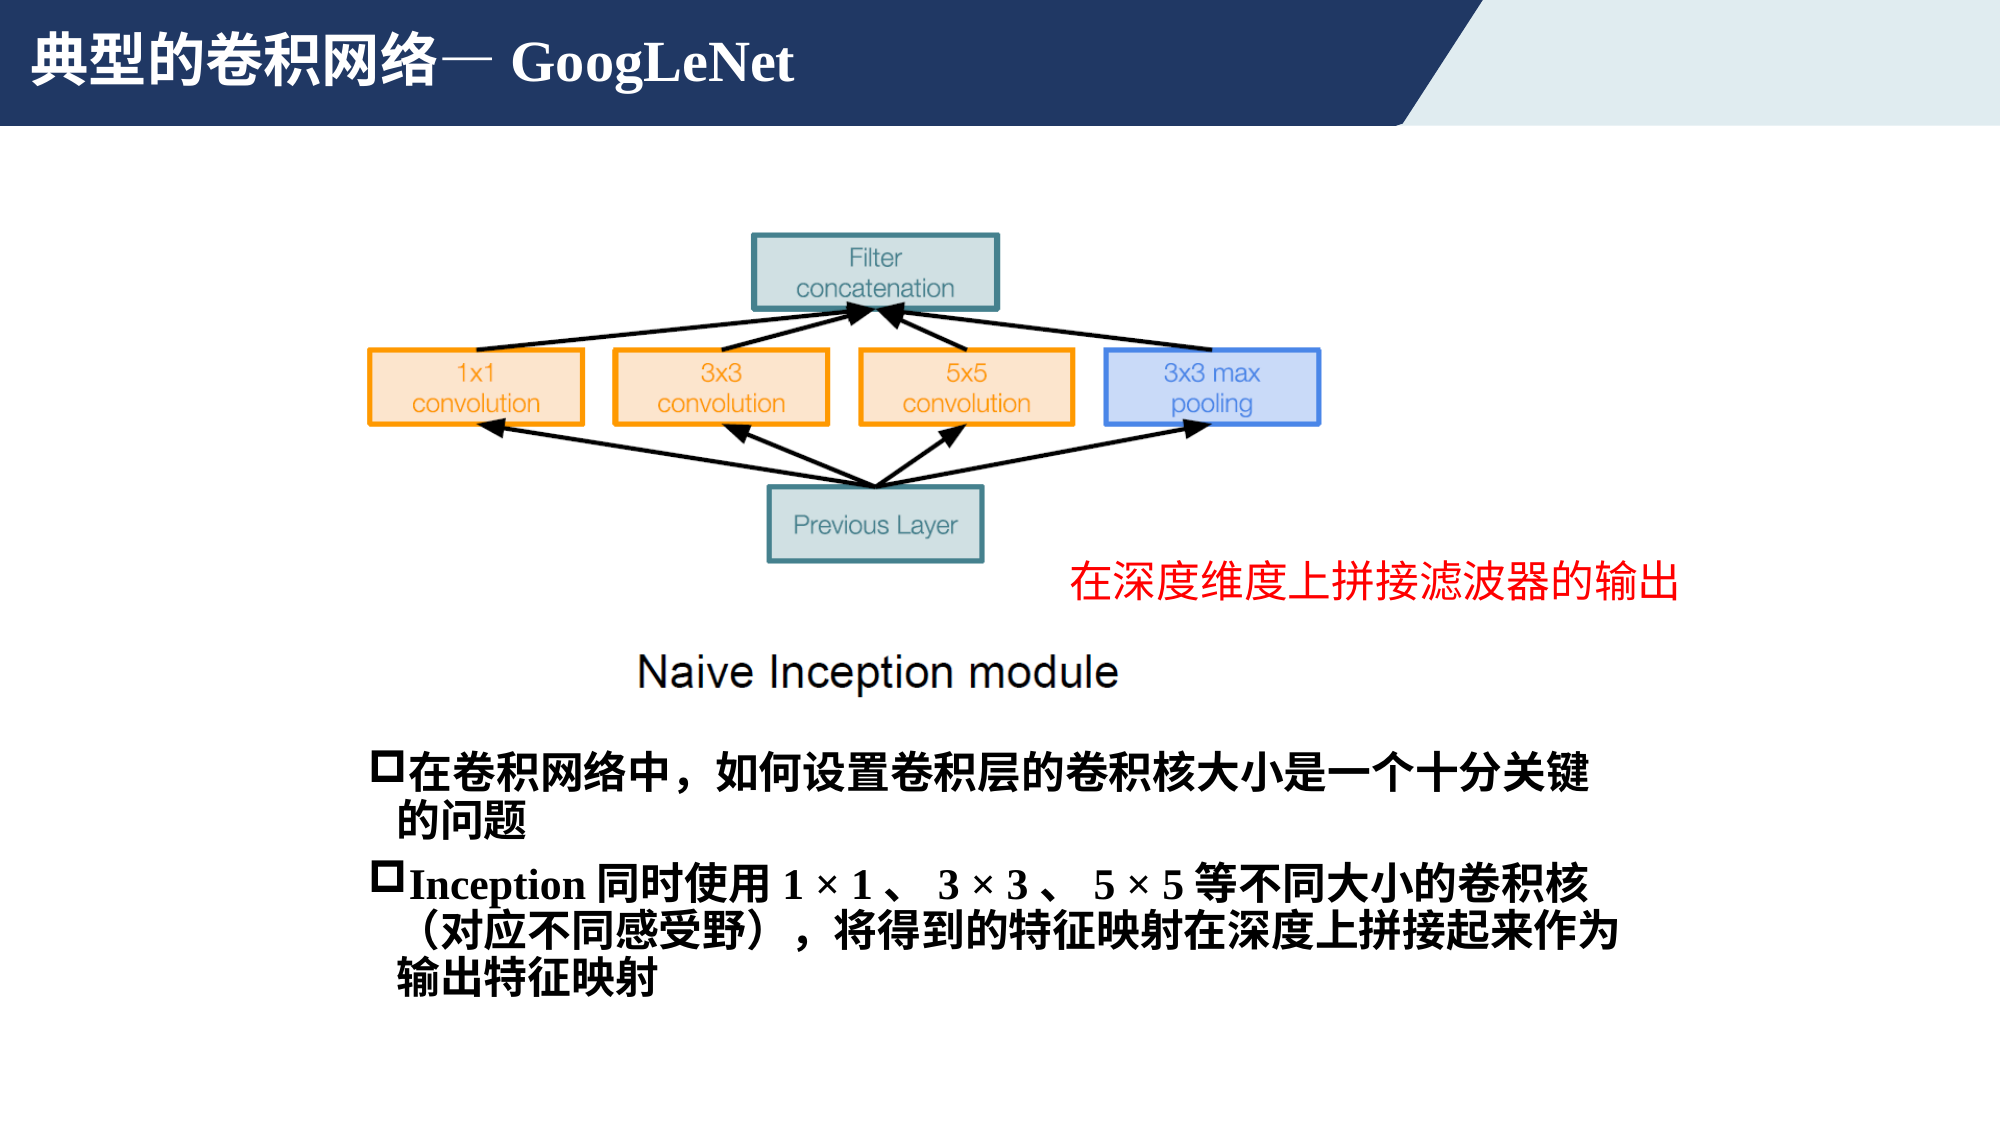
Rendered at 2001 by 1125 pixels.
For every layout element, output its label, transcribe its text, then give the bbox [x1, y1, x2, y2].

title 典型的卷积网络—GoogLeNet [15, 0, 1741, 172]
picture [339, 220, 1358, 716]
text_box 在深度维度上拼接滤波器的输出 [1358, 546, 1726, 614]
list 在卷积网络中，如何设置卷积层的卷积核大小是一个十分关键的问题 Inception同时使用1 × 1、3 × 3、5 × 5等不同大小的卷积核（对应不同感受野），将得到的特征映射在深度上拼接起来作为输出特征映射 [353, 743, 1647, 1053]
